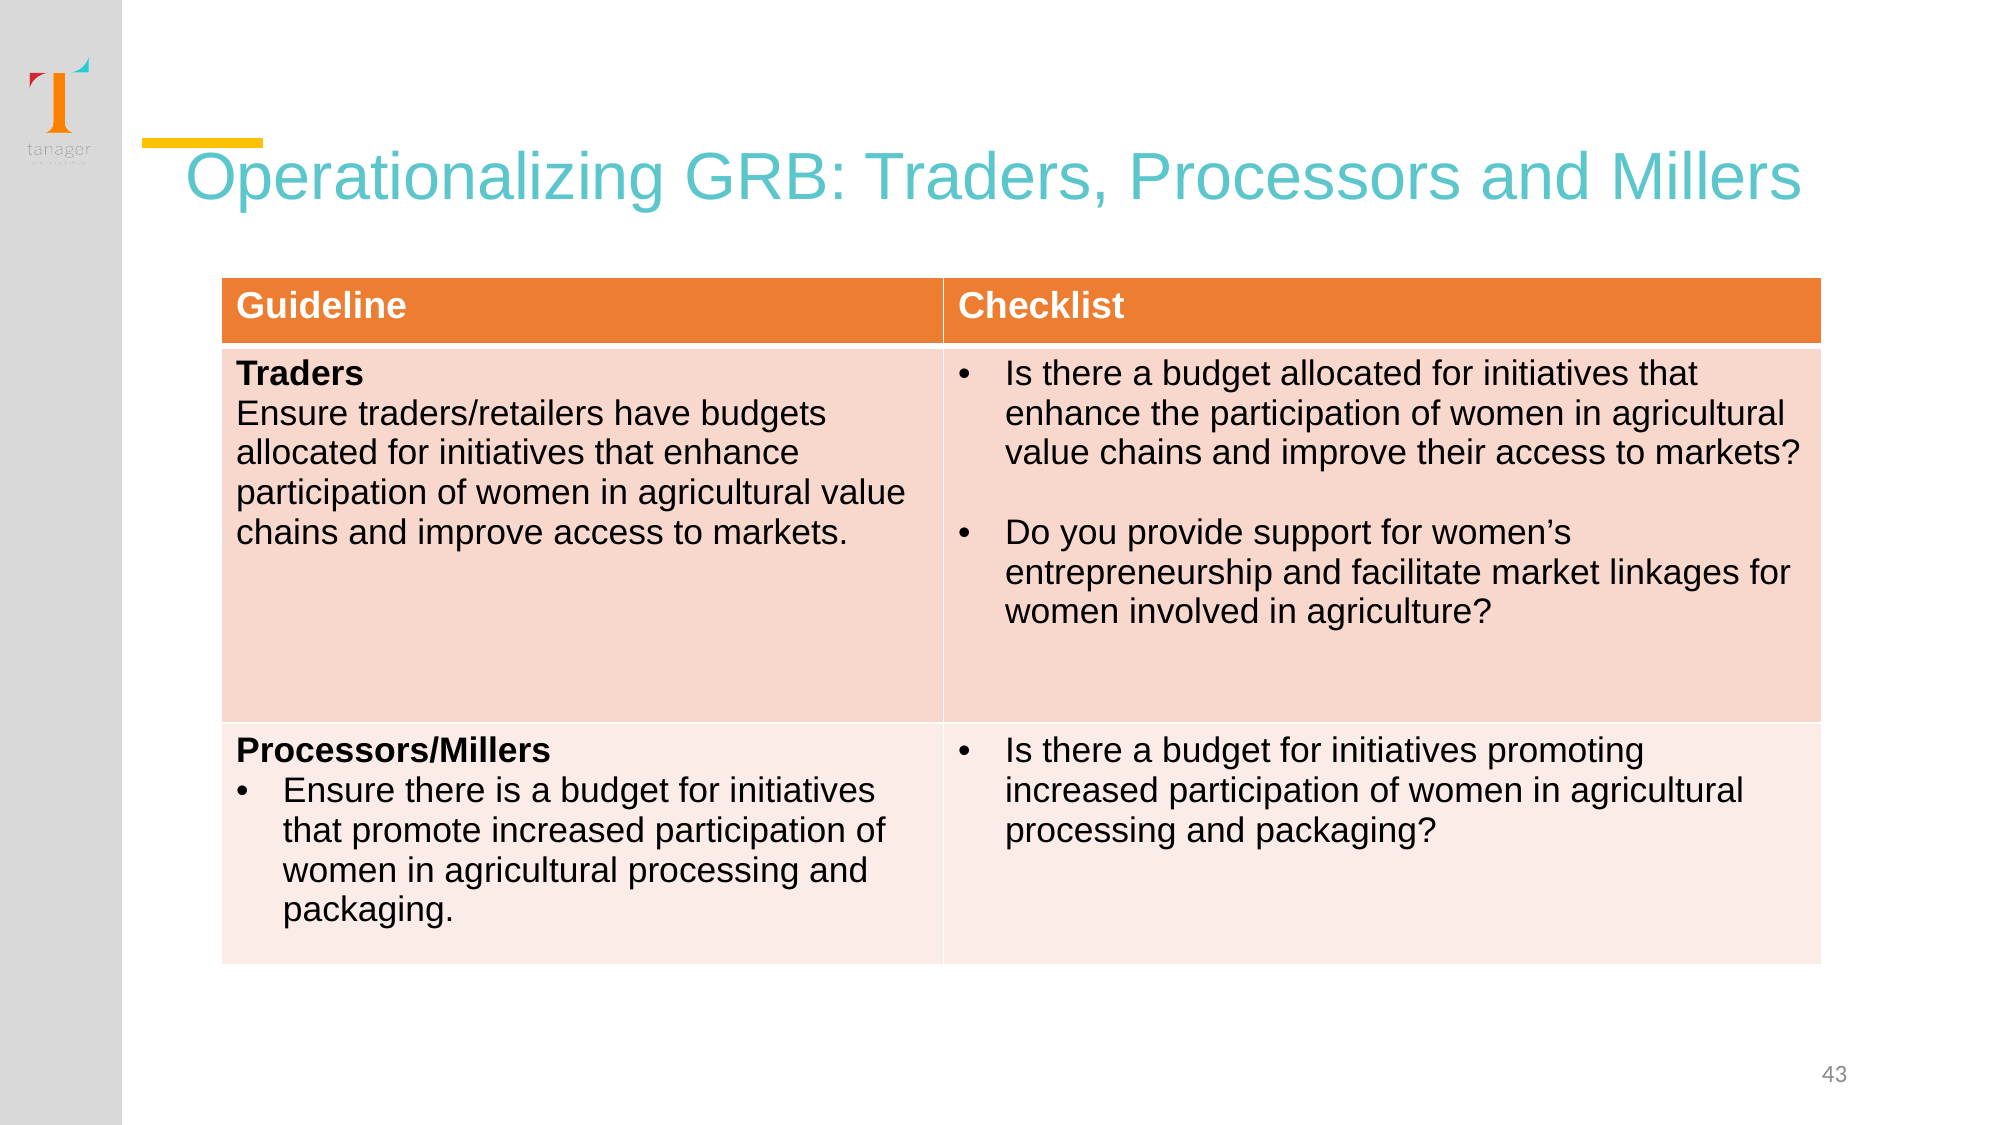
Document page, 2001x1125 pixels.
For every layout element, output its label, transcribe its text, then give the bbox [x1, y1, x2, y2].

text_box [0, 0, 123, 1125]
slide_number 43 [1412, 1042, 1863, 1103]
table_cell Is there a budget allocated for initiatives that enhance the participation of women in agricultural value chains and improve their access to markets? Do you provide support for women’s entrepreneurship and facilitate market linkages for women involved in agriculture? [944, 349, 1821, 722]
table_cell Traders Ensure traders/retailers have budgets allocated for initiatives that enhance participation of women in agricultural value chains and improve access to markets. [222, 349, 943, 722]
table_header Guideline [222, 278, 943, 343]
table_header Checklist [944, 278, 1821, 343]
table_cell Processors/Millers Ensure there is a budget for initiatives that promote increased participation of women in agricultural processing and packaging. [222, 724, 943, 964]
text_box Operationalizing GRB: Traders, Processors and Millers [170, 54, 1879, 221]
table_cell Is there a budget for initiatives promoting increased participation of women in agricultural processing and packaging? [944, 724, 1821, 964]
picture [27, 53, 91, 166]
